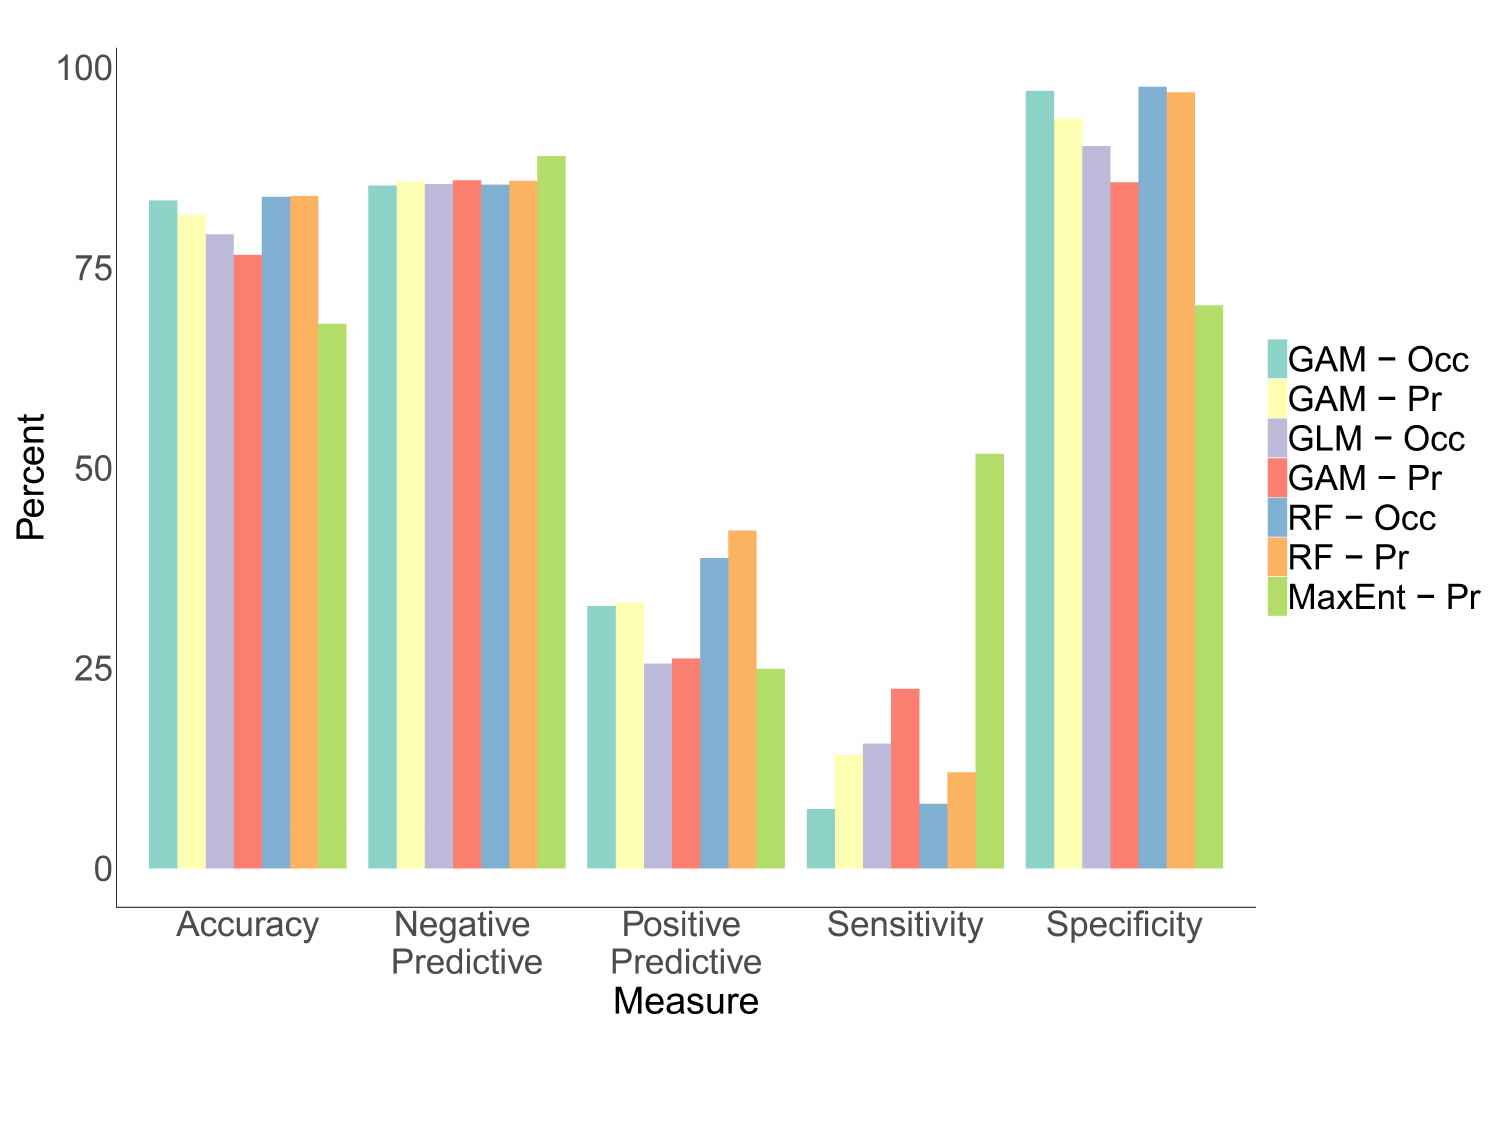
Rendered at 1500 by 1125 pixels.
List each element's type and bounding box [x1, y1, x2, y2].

picture [0, 24, 1500, 1031]
